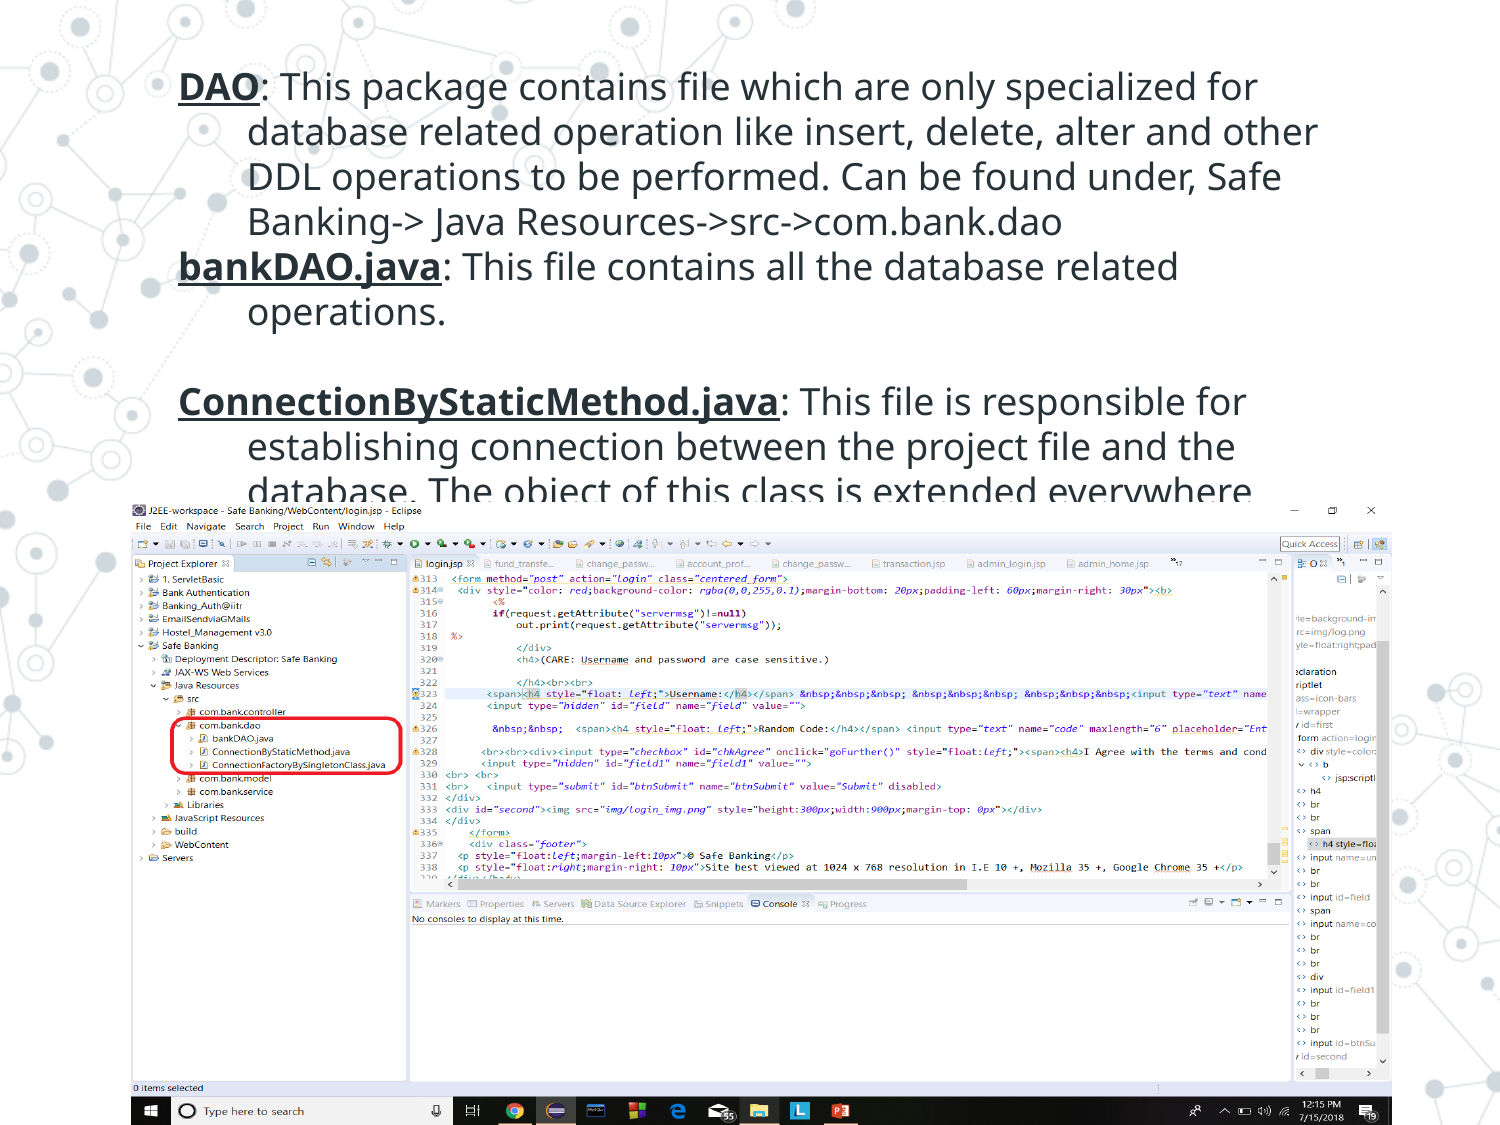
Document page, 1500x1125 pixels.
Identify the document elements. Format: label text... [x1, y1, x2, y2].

subtitle DAO: This package contains file which are only specialized for database related operation like insert, delete, alter and other DDL operations to be performed. Can be found under, Safe Banking-> Java Resources->src->com.bank.dao bankDAO.java: This file contains all the database related operations. ConnectionByStaticMethod.java: This file is responsible for establishing connection between the project file and the database. The object of this class is extended everywhere whenever there is a need of accessing database. [156, 47, 1379, 163]
picture [0, 0, 1500, 1125]
